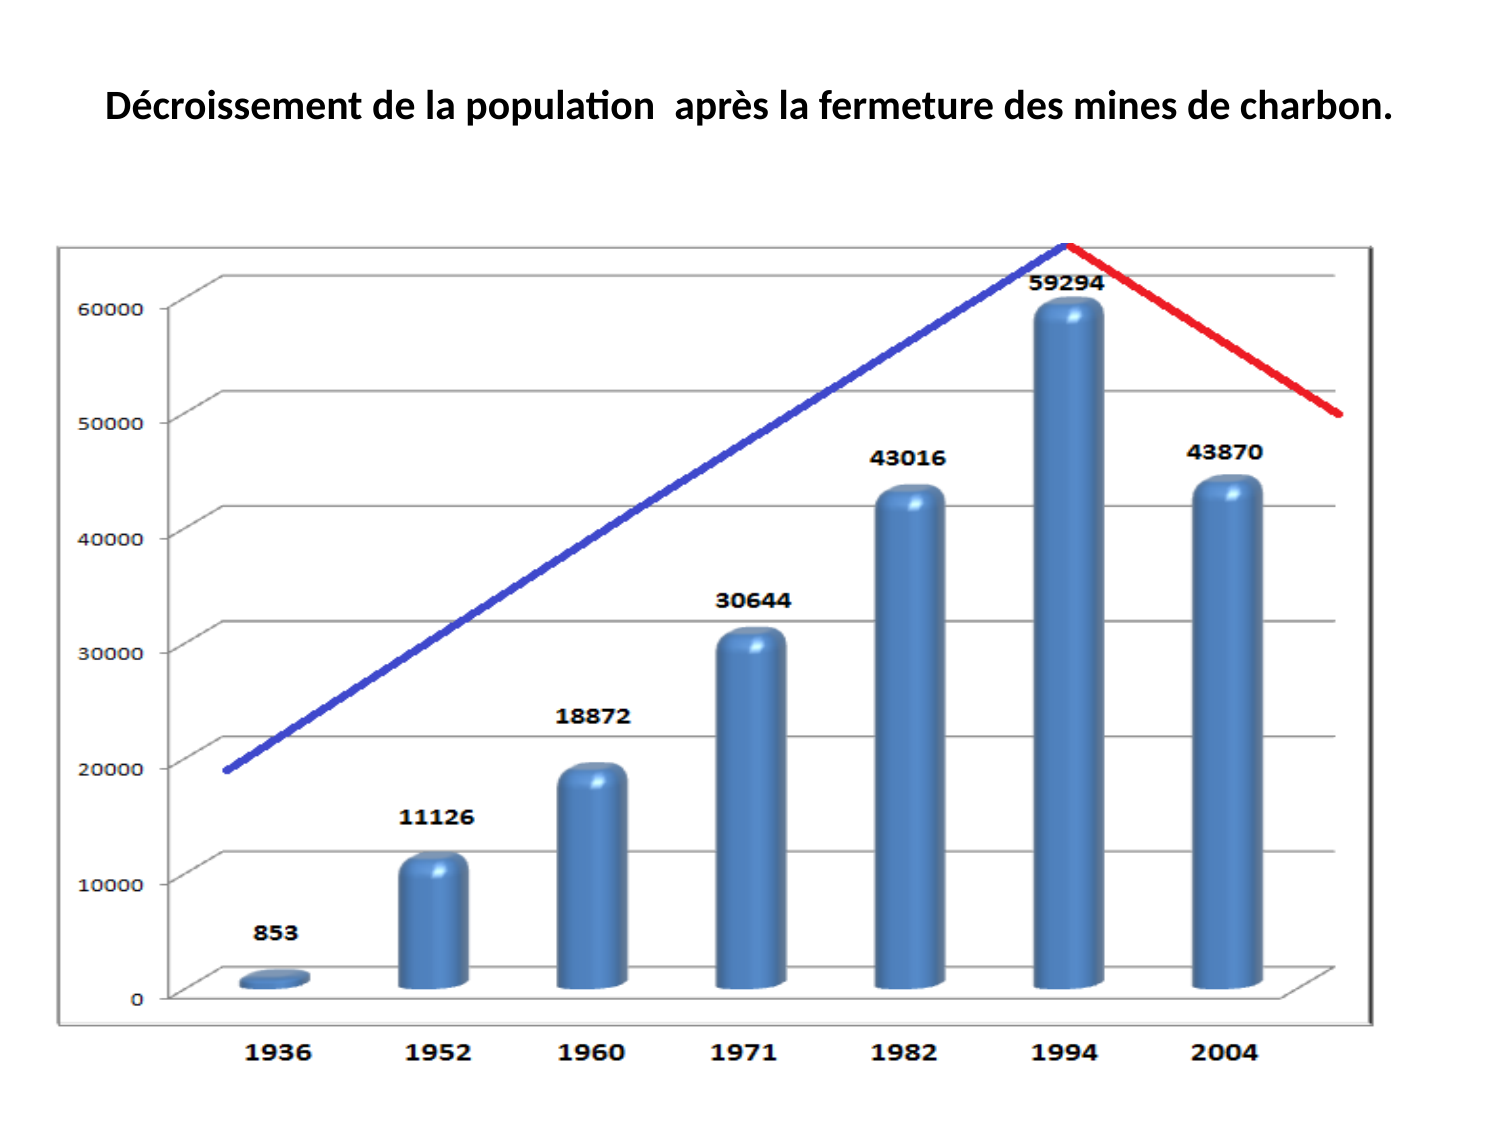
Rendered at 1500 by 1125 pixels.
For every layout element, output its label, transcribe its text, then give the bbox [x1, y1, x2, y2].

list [52, 243, 1377, 1083]
title Décroissement de la population après la fermeture des mines de charbon. [75, 45, 1425, 161]
